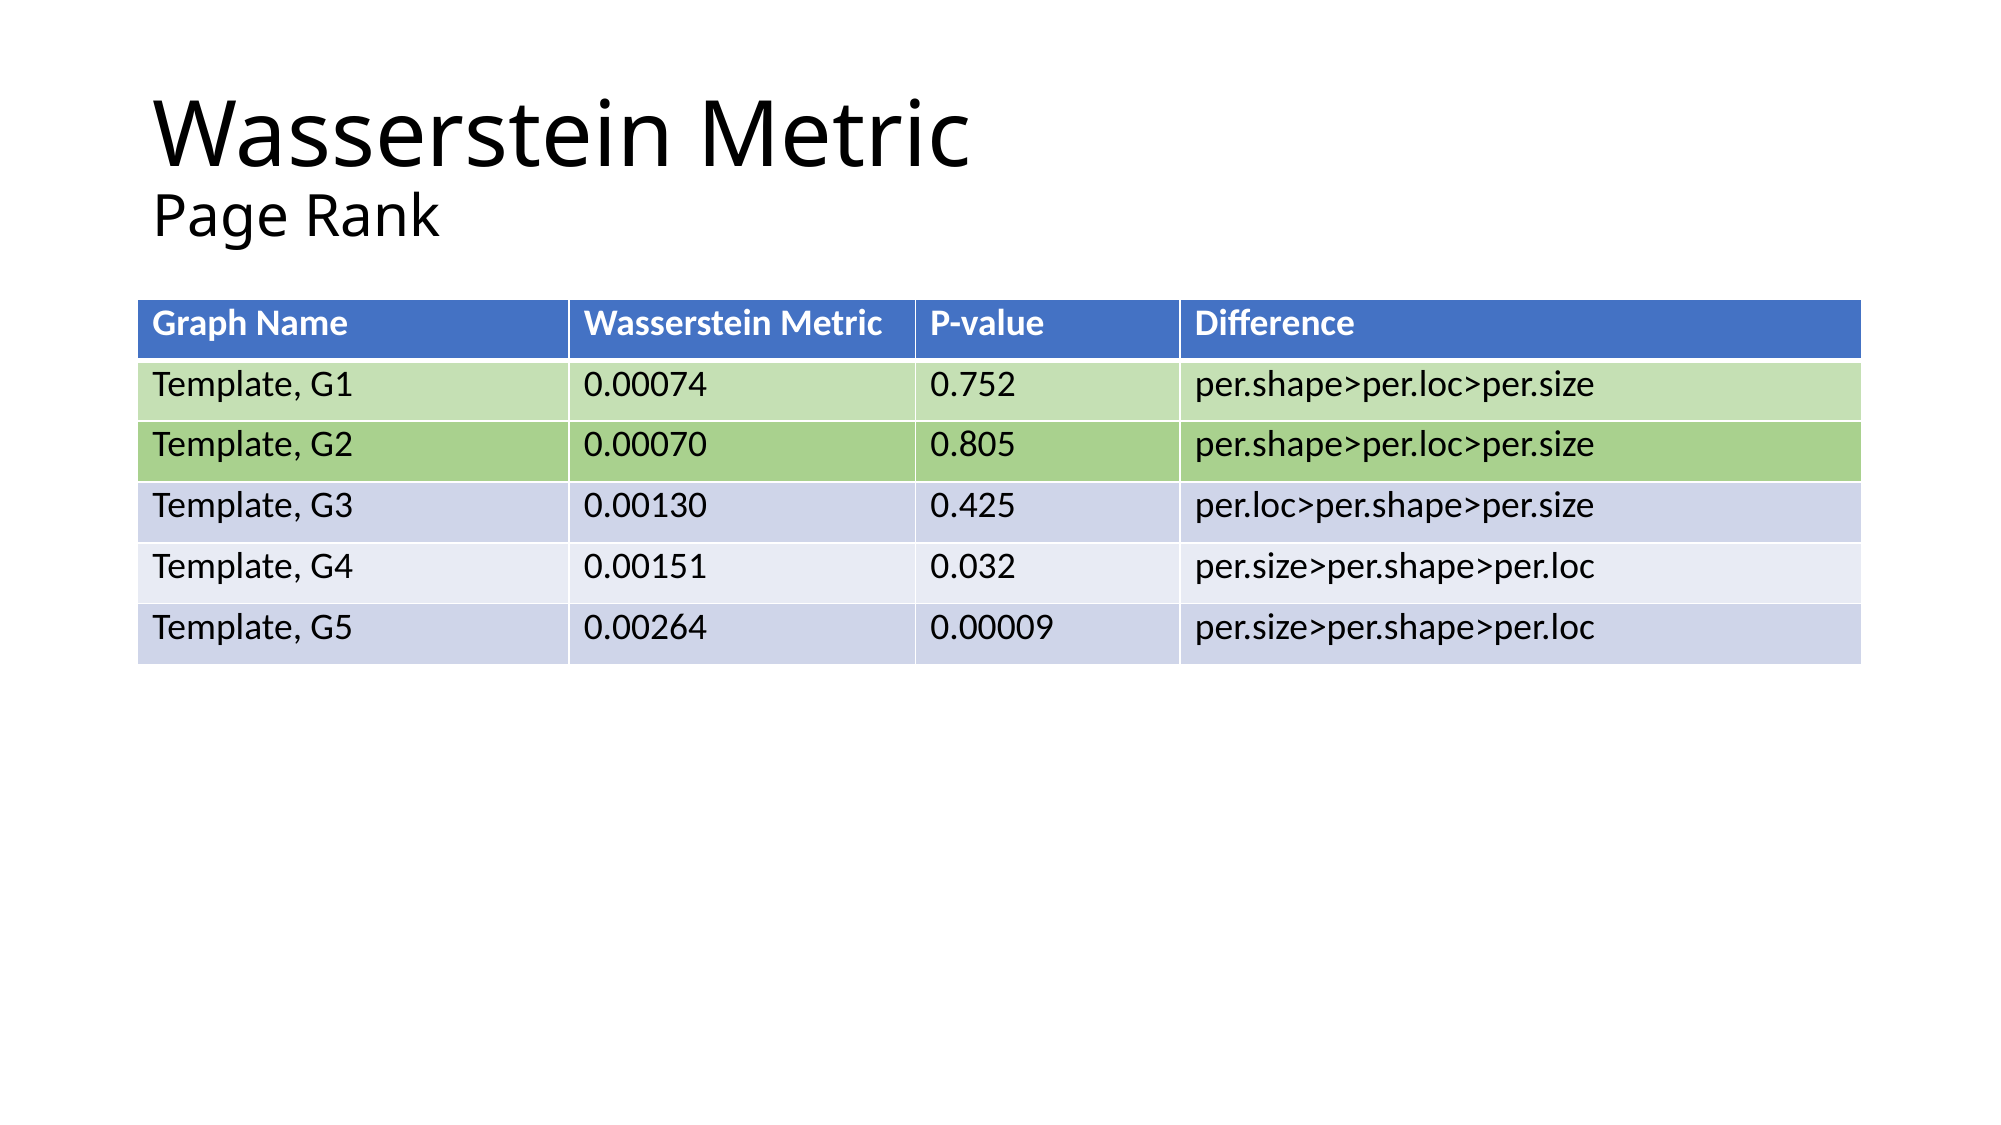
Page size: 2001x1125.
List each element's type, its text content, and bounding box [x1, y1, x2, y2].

table_cell Template, G3 [138, 483, 568, 542]
table_cell 0.00264 [570, 604, 915, 664]
table_cell per.size>per.shape>per.loc [1181, 544, 1861, 603]
table_cell 0.425 [916, 483, 1179, 542]
table_cell per.shape>per.loc>per.size [1181, 363, 1861, 420]
table_cell per.loc>per.shape>per.size [1181, 483, 1861, 542]
table_cell 0.00130 [570, 483, 915, 542]
table_cell 0.00074 [570, 363, 915, 420]
table_cell 0.032 [916, 544, 1179, 603]
table_cell 0.00151 [570, 544, 915, 603]
table_header Graph Name [138, 300, 568, 358]
table_cell 0.805 [916, 422, 1179, 481]
table_header Difference [1181, 300, 1861, 358]
table_cell per.shape>per.loc>per.size [1181, 422, 1861, 481]
table_cell Template, G4 [138, 544, 568, 603]
table_header P-value [916, 300, 1179, 358]
table_cell 0.752 [916, 363, 1179, 420]
table_cell 0.00009 [916, 604, 1179, 664]
table_header Wasserstein Metric [570, 300, 915, 358]
table_cell 0.00070 [570, 422, 915, 481]
table_cell per.size>per.shape>per.loc [1181, 604, 1861, 664]
title Wasserstein Metric Page Rank [137, 59, 1863, 278]
table_cell Template, G5 [138, 604, 568, 664]
table_cell Template, G2 [138, 422, 568, 481]
table_cell Template, G1 [138, 363, 568, 420]
